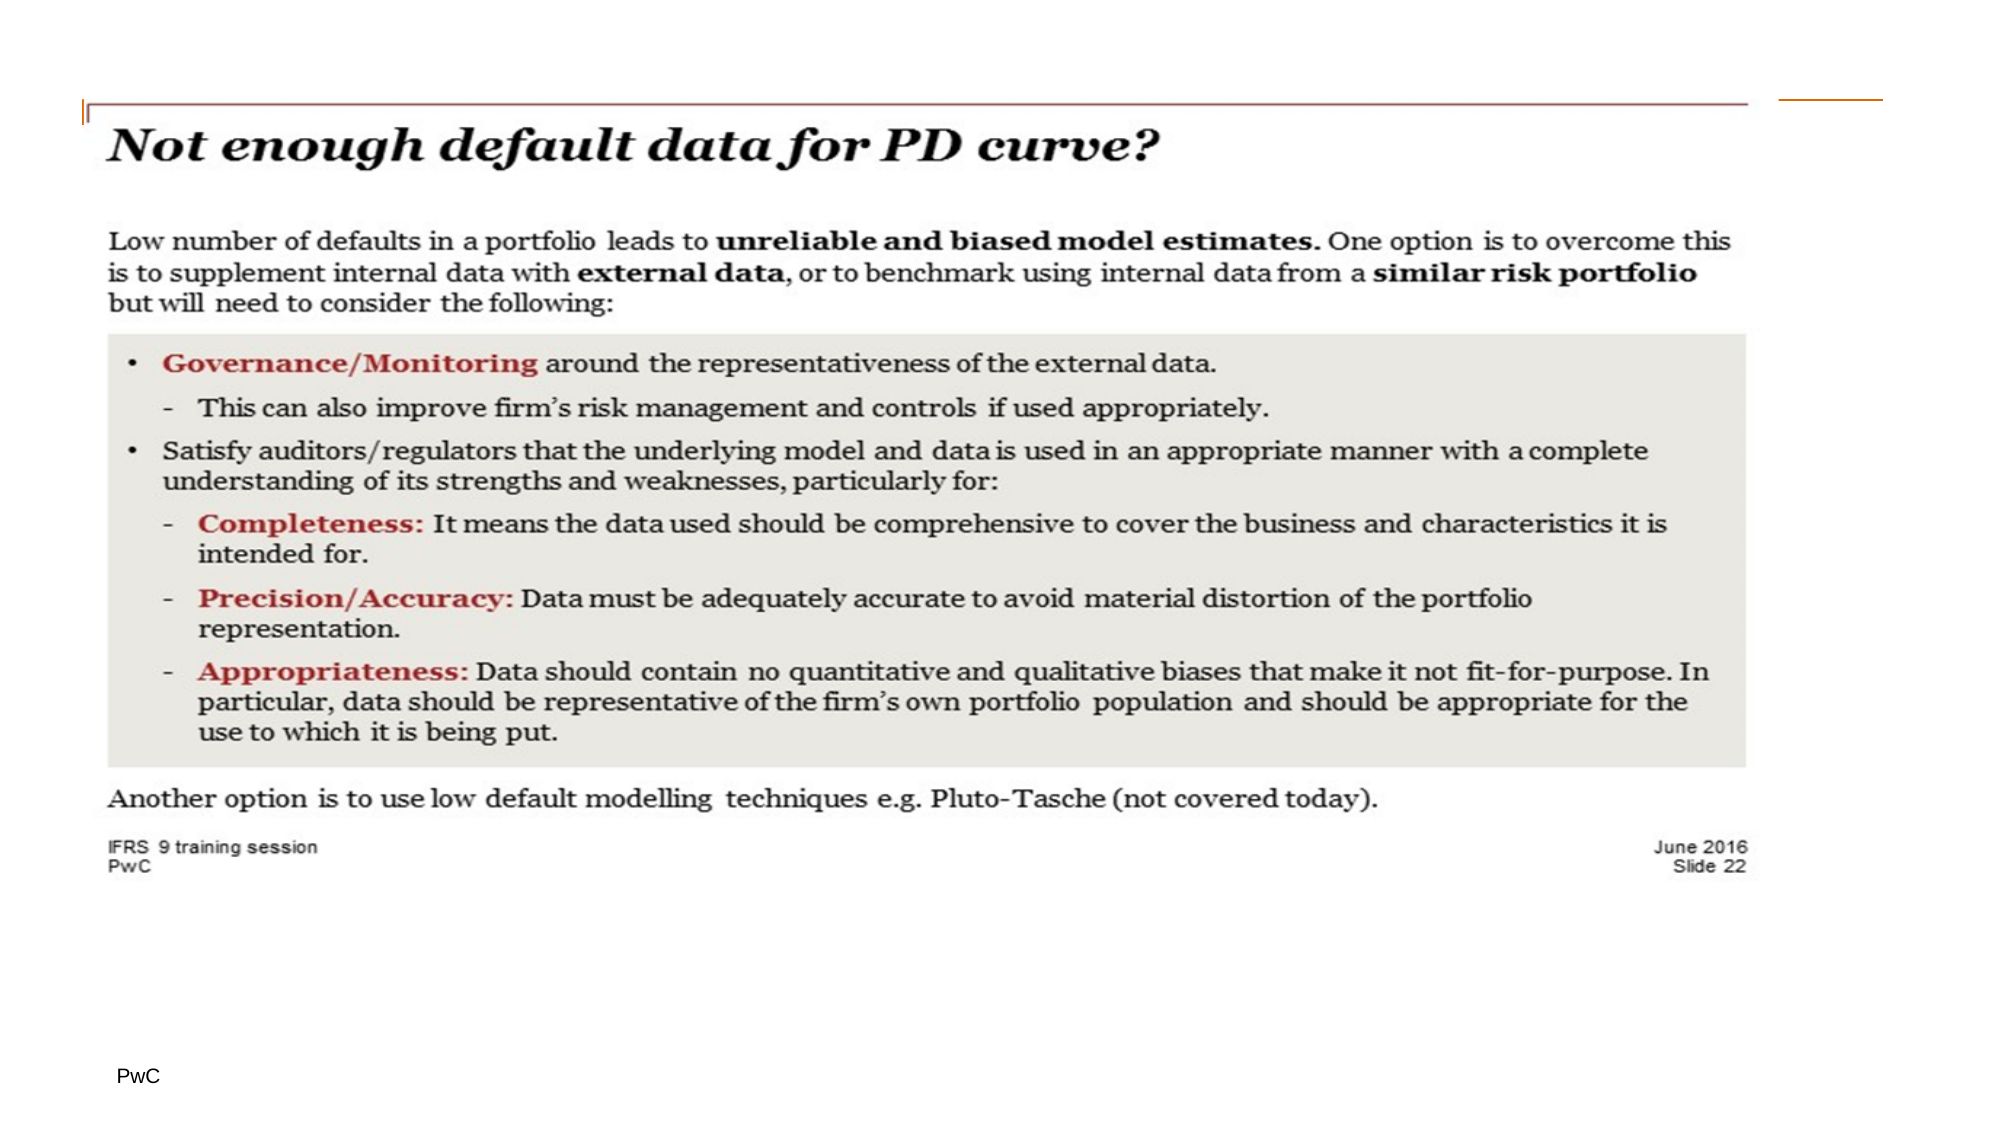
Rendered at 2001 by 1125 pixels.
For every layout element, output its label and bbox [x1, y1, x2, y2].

picture [83, 99, 1779, 895]
